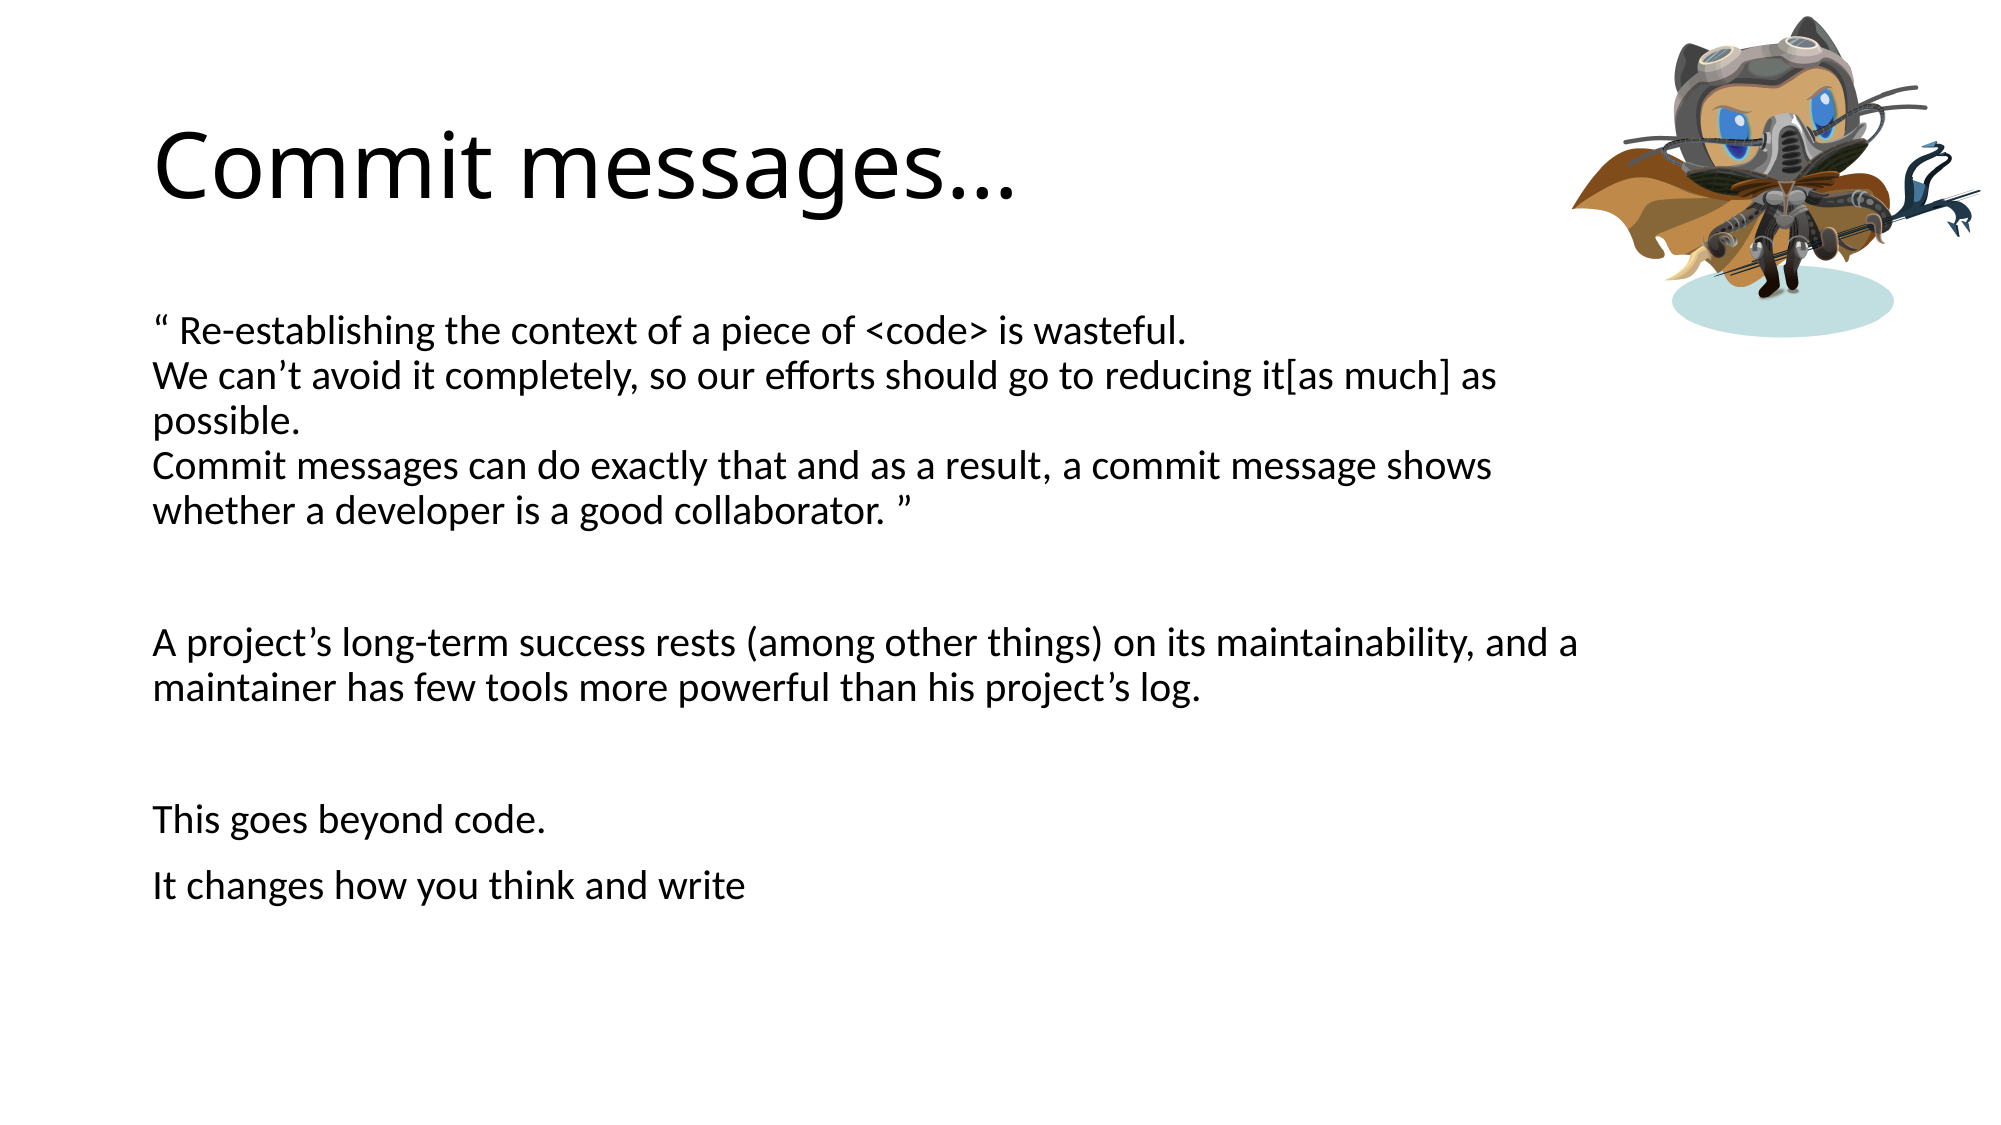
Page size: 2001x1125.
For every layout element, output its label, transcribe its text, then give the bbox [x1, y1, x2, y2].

picture [1550, 0, 2000, 394]
text_box “ Re-establishing the context of a piece of <code> is wasteful. We can’t avoid it completely, so our efforts should go to reducing it[as much] as possible. Commit messages can do exactly that and as a result, a commit message shows whether a developer is a good collaborator. ” A project’s long-term success rests (among other things) on its maintainability, and a maintainer has few tools more powerful than his project’s log. This goes beyond code. It changes how you think and write [137, 301, 1621, 958]
title Commit messages… [137, 59, 1550, 278]
